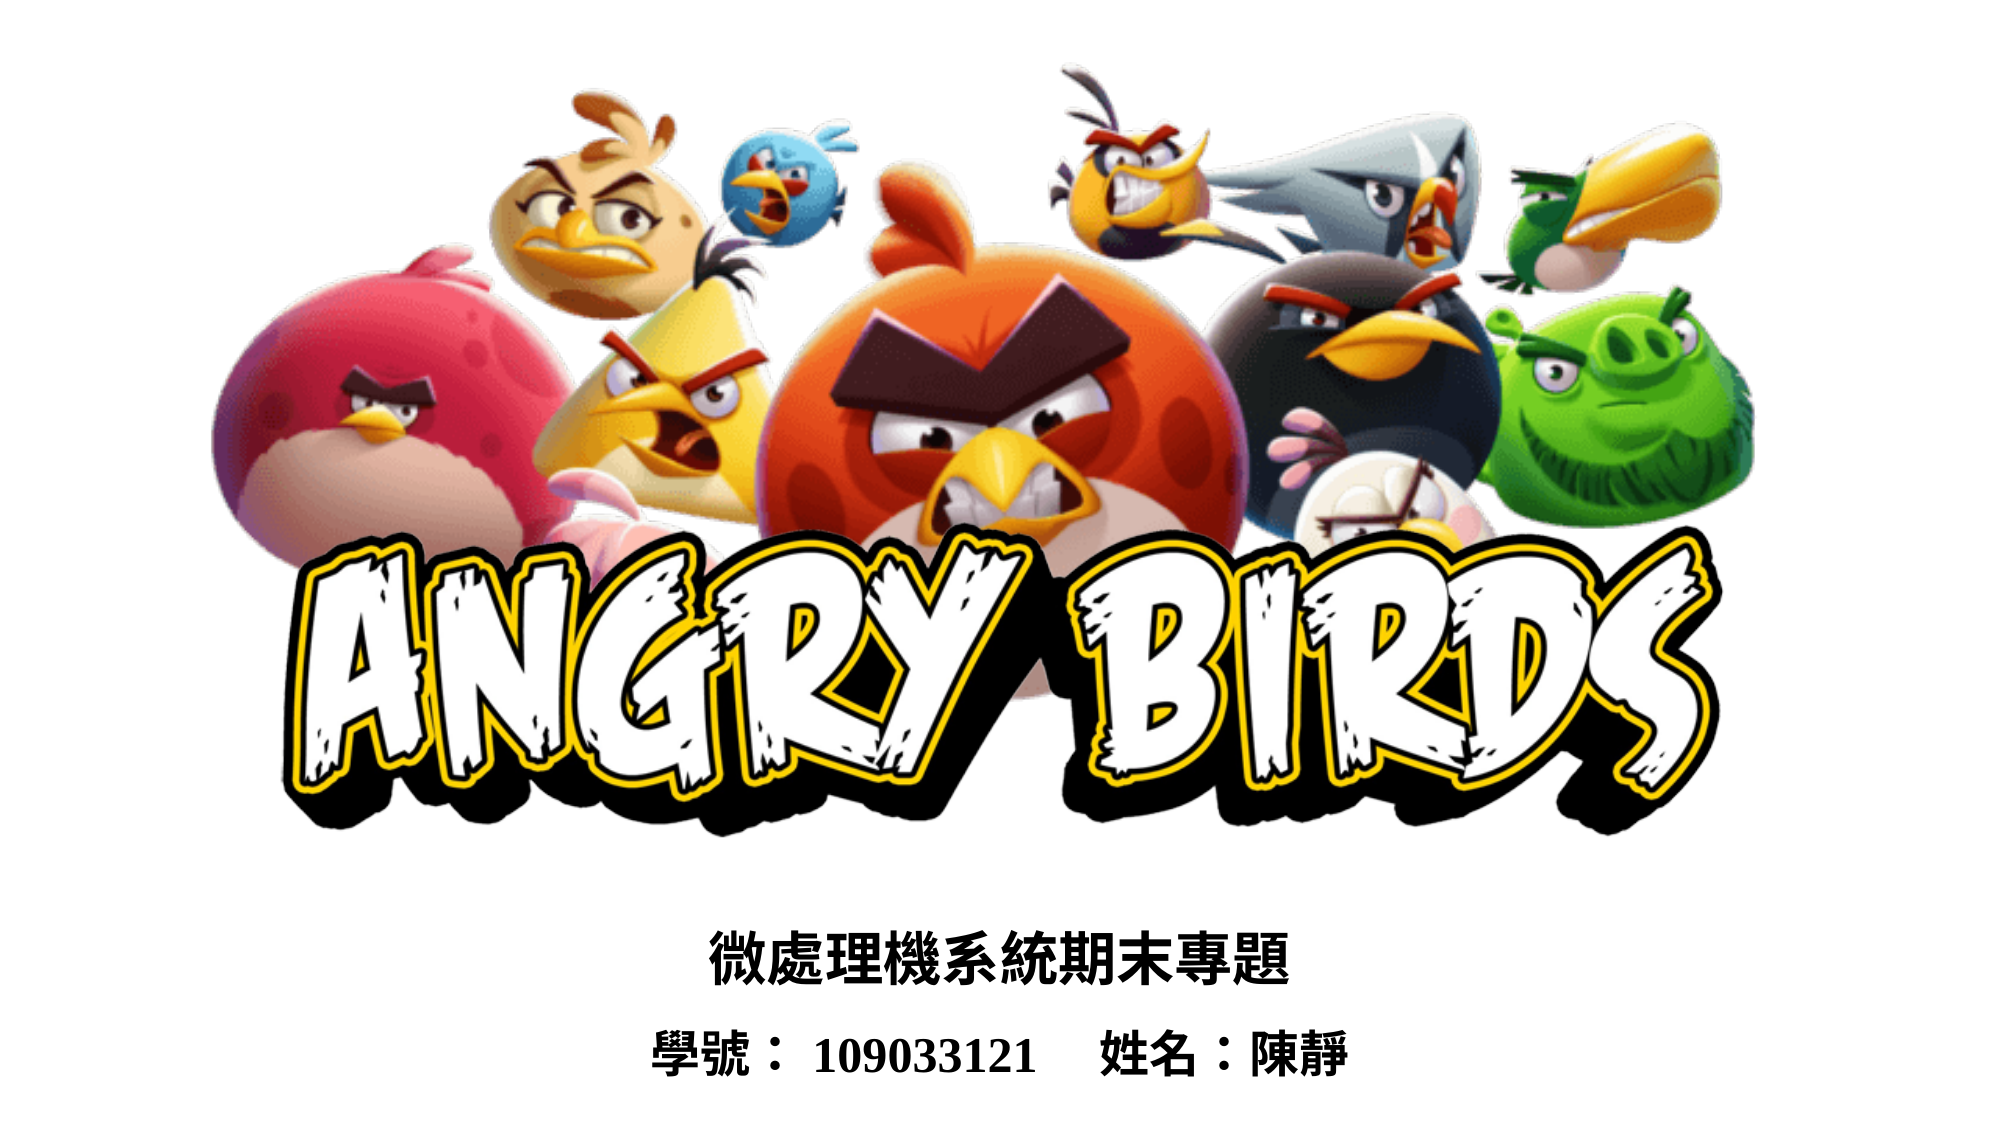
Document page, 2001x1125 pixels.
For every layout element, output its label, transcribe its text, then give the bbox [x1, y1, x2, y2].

picture [64, 0, 1936, 848]
text_box 微處理機系統期末專題 學號：109033121 姓名：陳靜 [298, 879, 1702, 1090]
